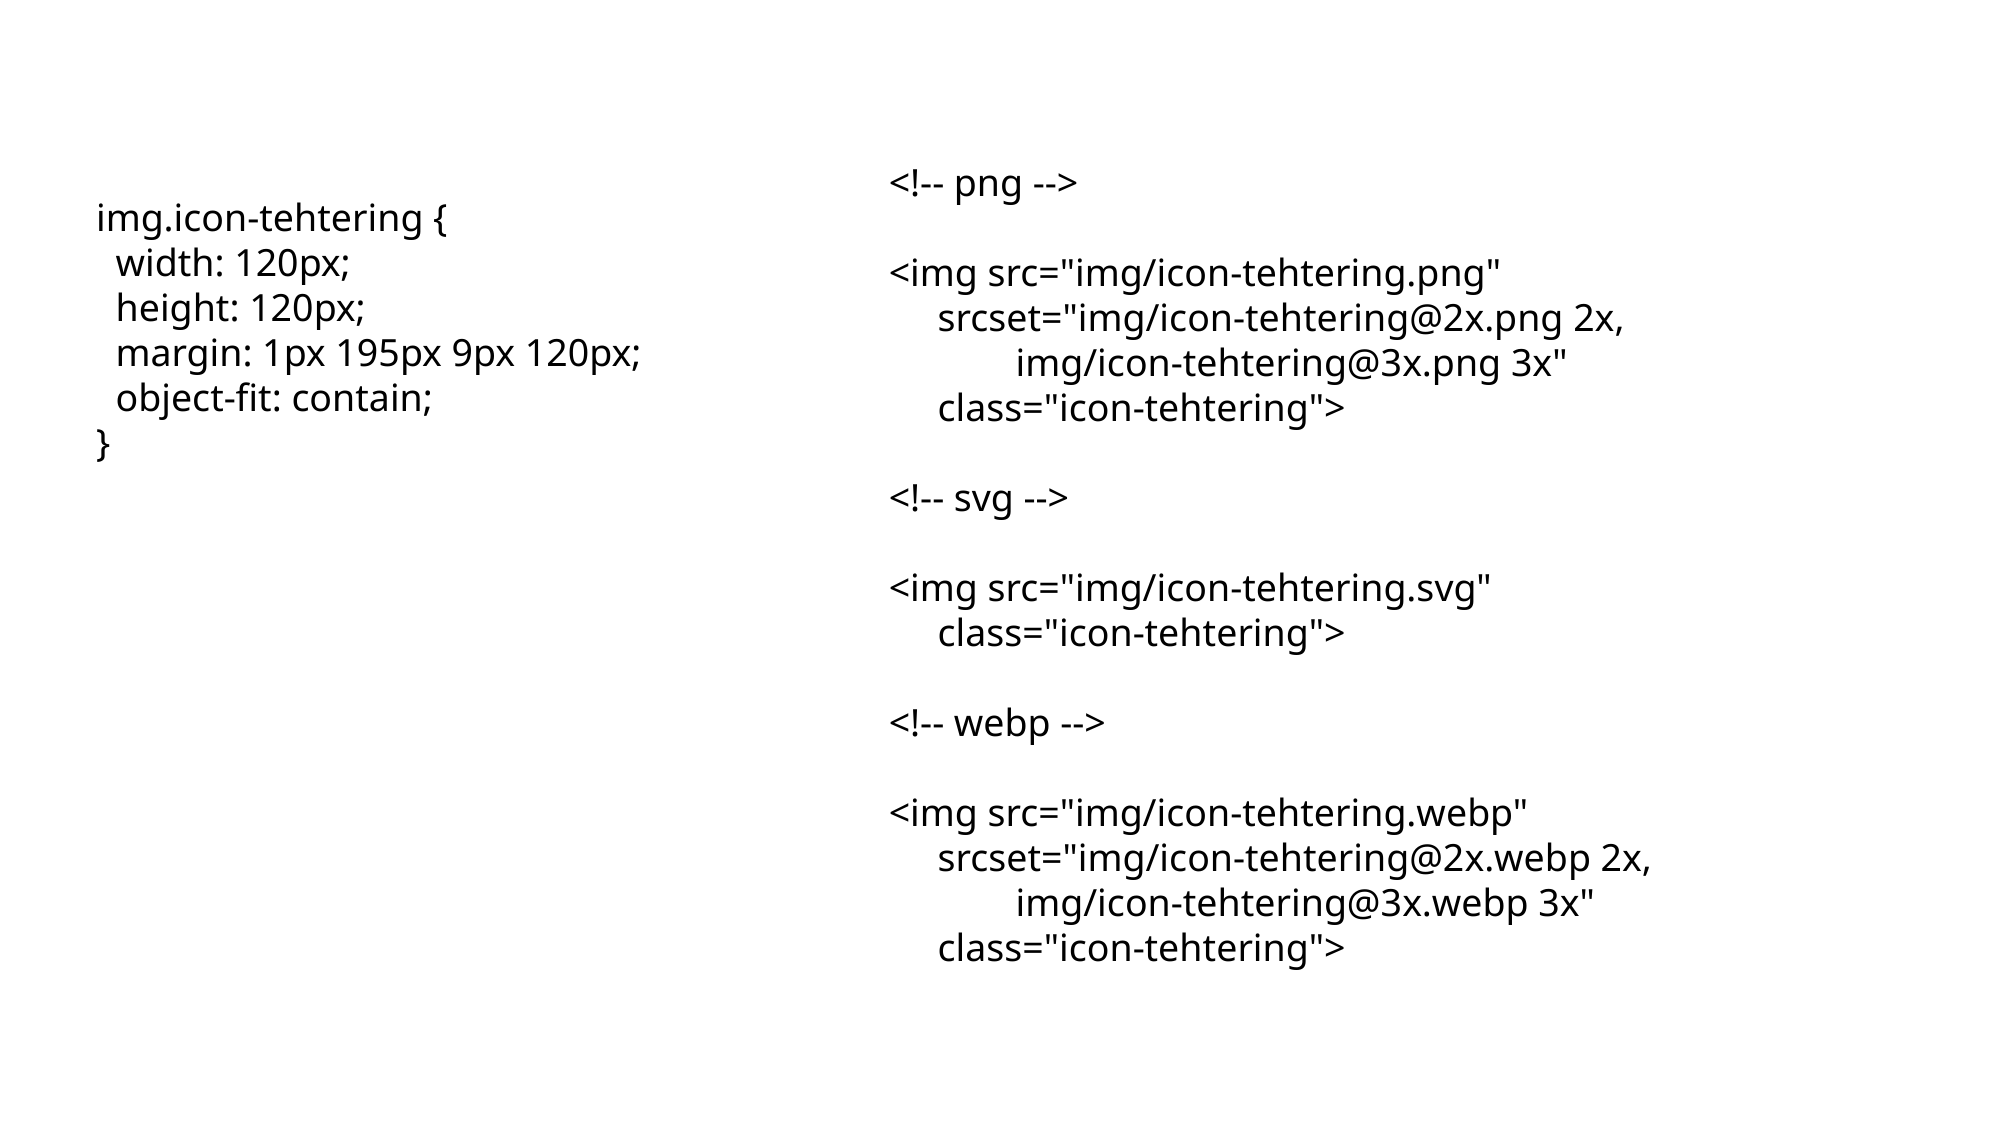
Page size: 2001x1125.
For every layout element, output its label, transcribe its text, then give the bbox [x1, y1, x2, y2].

text_box <!-- png --> <img src="img/icon-tehtering.png" srcset="img/icon-tehtering@2x.png 2x, img/icon-tehtering@3x.png 3x" class="icon-tehtering"> <!-- svg --> <img src="img/icon-tehtering.svg" class="icon-tehtering"> <!-- webp --> <img src="img/icon-tehtering.webp" srcset="img/icon-tehtering@2x.webp 2x, img/icon-tehtering@3x.webp 3x" class="icon-tehtering"> [874, 151, 1874, 977]
text_box img.icon-tehtering { width: 120px; height: 120px; margin: 1px 195px 9px 120px; object-fit: contain; } [81, 186, 874, 472]
